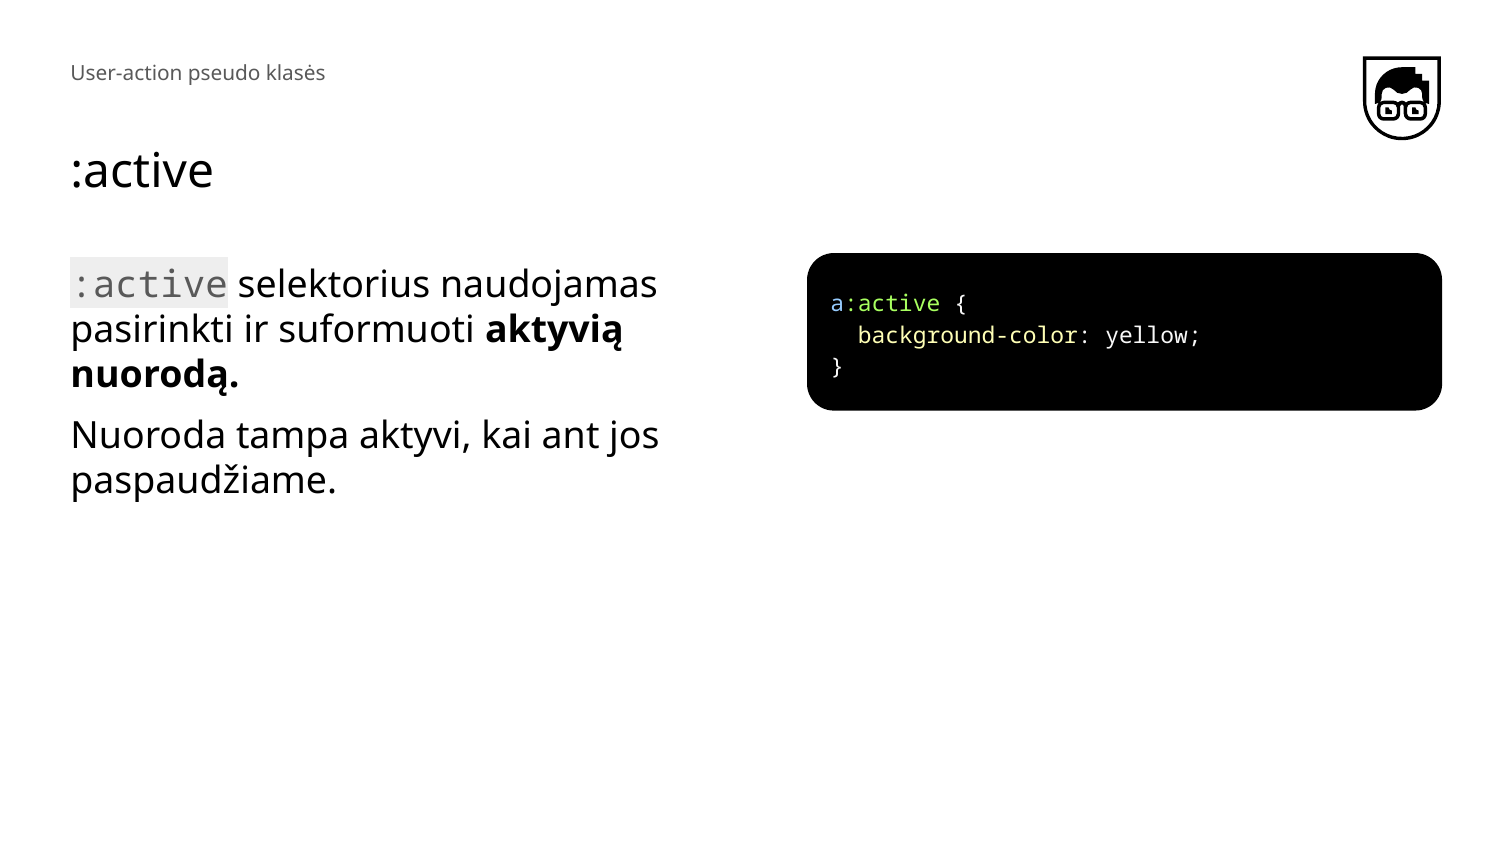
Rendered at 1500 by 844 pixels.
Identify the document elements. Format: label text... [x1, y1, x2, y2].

text_box a:active { background-color: yellow; } [807, 253, 1442, 410]
list :active selektorius naudojamas pasirinkti ir suformuoti aktyvią nuorodą. Nuoroda tampa aktyvi, kai ant jos paspaudžiame. [59, 253, 693, 801]
title :active [59, 140, 1325, 208]
list User-action pseudo klasės [59, 56, 750, 113]
